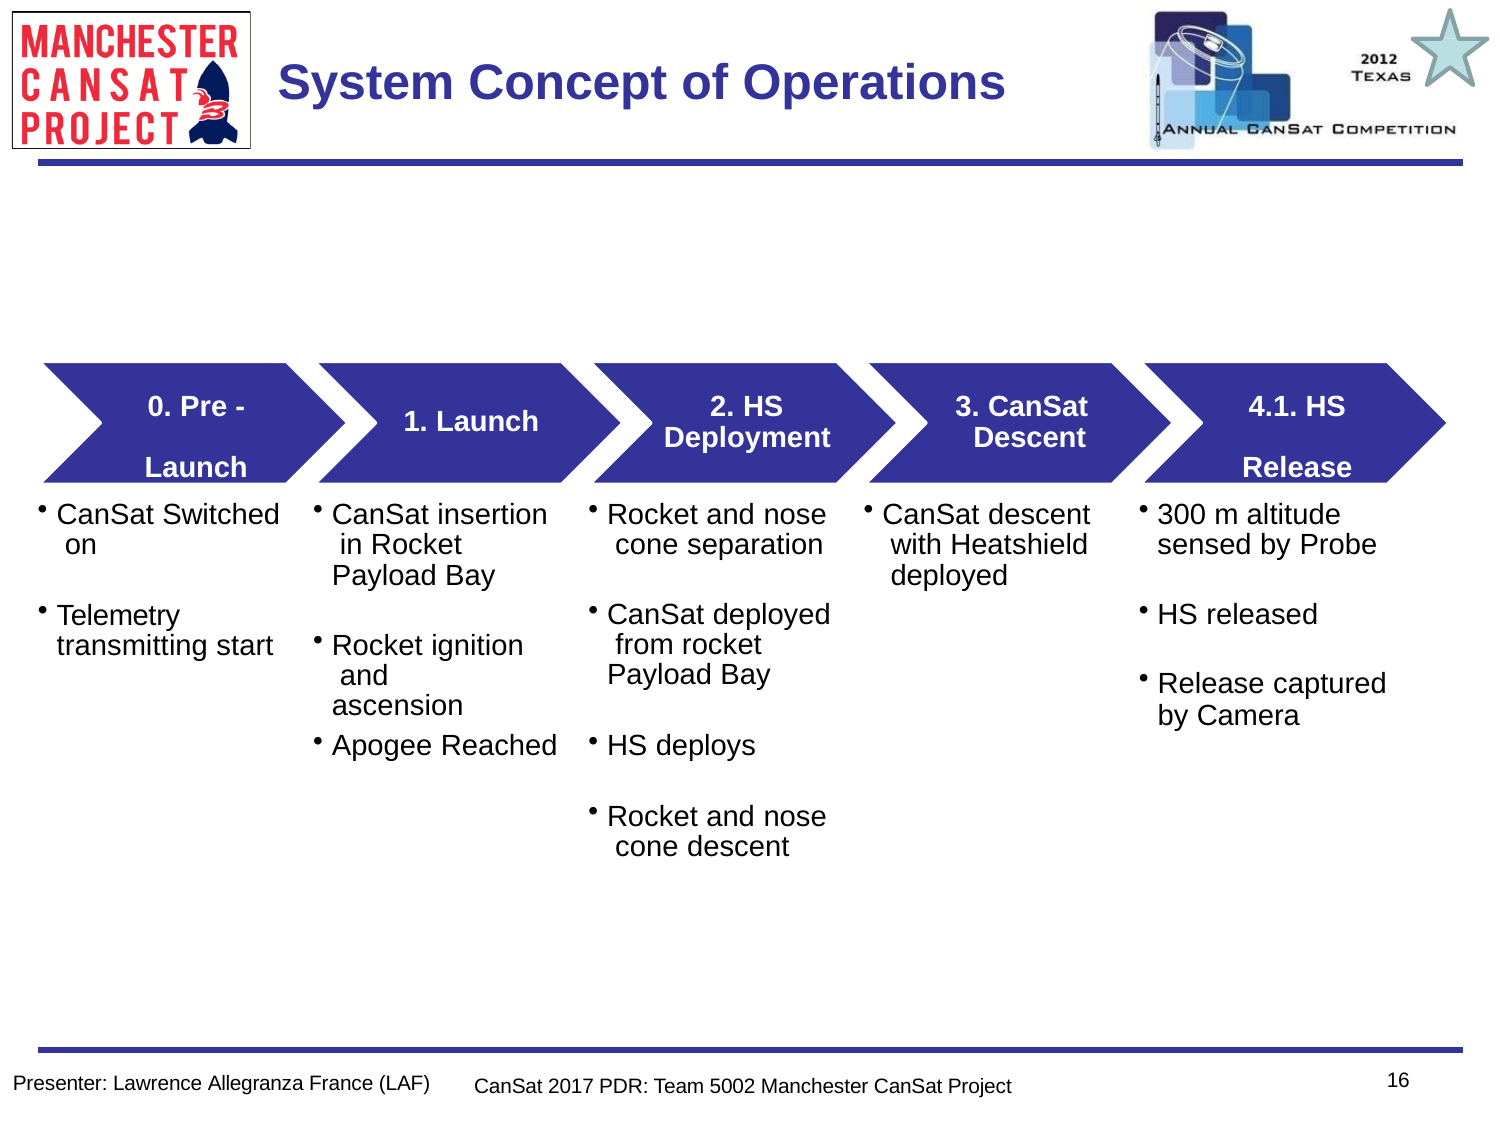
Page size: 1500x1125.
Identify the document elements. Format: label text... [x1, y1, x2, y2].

text_box [16, 19, 246, 147]
text_box [313, 360, 624, 485]
text_box CanSat deployed from rocket Payload Bay [586, 593, 834, 691]
text_box Telemetry transmitting start [35, 593, 275, 692]
text_box [863, 360, 1175, 485]
text_box [1337, 37, 1426, 101]
title System Concept of Operations [275, 47, 1011, 238]
text_box Presenter: Lawrence Allegranza France (LAF) [10, 1069, 438, 1096]
text_box CanSat insertion in Rocket Payload Bay [310, 492, 551, 591]
text_box [1142, 1, 1458, 156]
text_box 1. Launch [401, 400, 542, 438]
text_box Rocket and nose cone descent [586, 795, 829, 863]
text_box [1138, 360, 1450, 485]
text_box 4.1. HS Release [1239, 385, 1355, 484]
text_box 300 m altitude sensed by Probe [1136, 492, 1379, 561]
text_box 16 [1382, 1067, 1415, 1093]
text_box Rocket and nose cone separation [586, 492, 829, 561]
text_box 0. Pre - Launch [142, 385, 251, 484]
footer CanSat 2017 PDR: Team 5002 Manchester CanSat Project [472, 1072, 1028, 1125]
text_box CanSat Switched on [35, 492, 283, 561]
text_box [588, 360, 900, 485]
text_box CanSat descent with Heatshield deployed [861, 492, 1093, 591]
text_box [37, 360, 349, 485]
text_box Rocket ignition and ascension [310, 623, 526, 722]
text_box [1412, 10, 1488, 86]
text_box Apogee Reached [310, 724, 560, 762]
text_box 3. CanSat Descent [953, 385, 1091, 454]
text_box HS deploys [586, 724, 759, 762]
text_box [11, 11, 251, 149]
text_box Release captured by Camera [1136, 664, 1389, 732]
text_box HS released [1136, 593, 1321, 631]
text_box 2. HS Deployment [661, 385, 832, 454]
